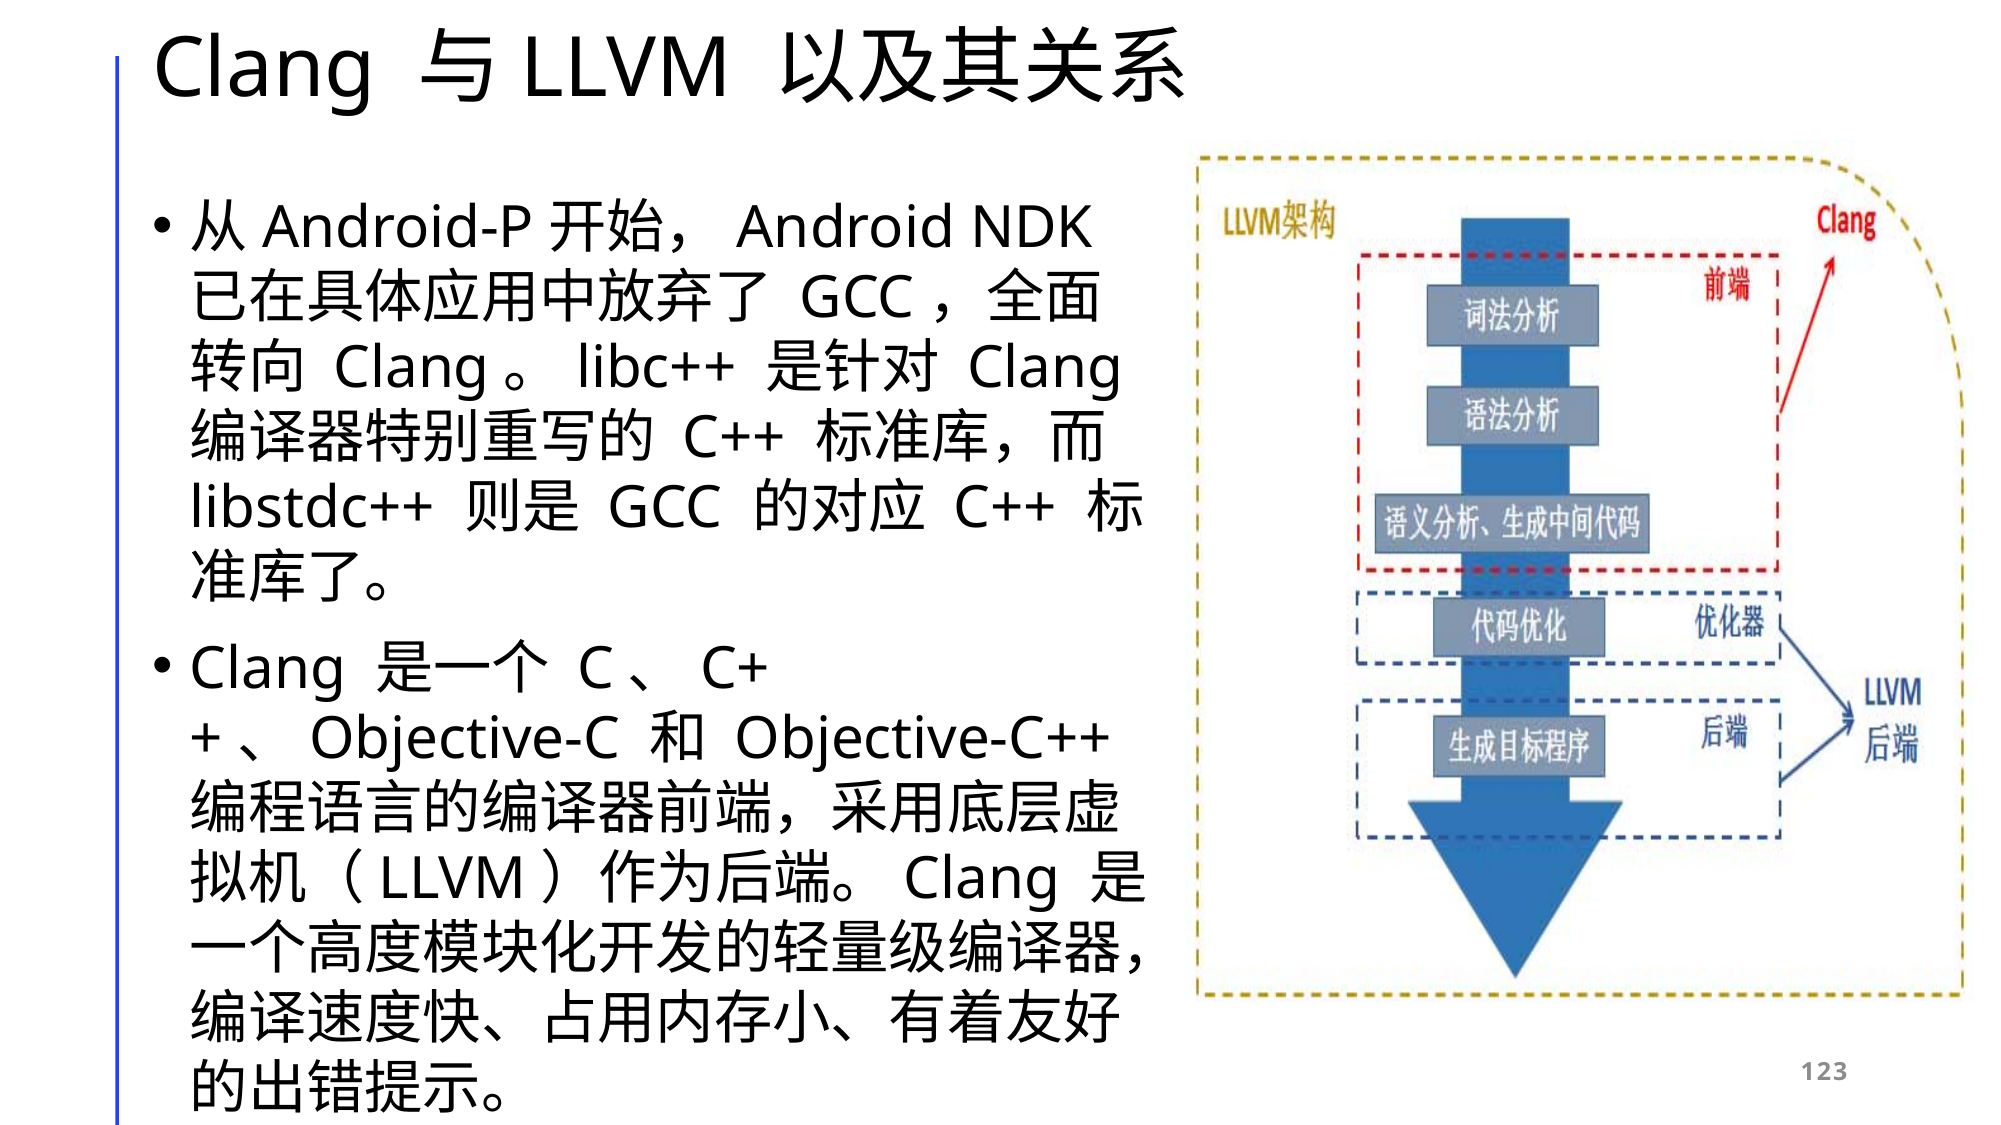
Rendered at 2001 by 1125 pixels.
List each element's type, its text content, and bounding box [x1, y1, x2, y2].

title Clang 与LLVM 以及其关系 [137, 52, 1863, 87]
list 从Android-P开始，Android NDK 已在具体应用中放弃了 GCC，全面转向 Clang。libc++ 是针对 Clang 编译器特别重写的 C++ 标准库，而 libstdc++ 则是 GCC 的对应 C++ 标准库了。 Clang 是一个 C、C++、Objective-C 和 Objective-C++ 编程语言的编译器前端，采用底层虚拟机（LLVM）作为后端。Clang 是一个高度模块化开发的轻量级编译器，编译速度快、占用内存小、有着友好的出错提示。 [137, 181, 1169, 1103]
slide_number 123 [1412, 1042, 1863, 1103]
picture [1185, 140, 1974, 1014]
